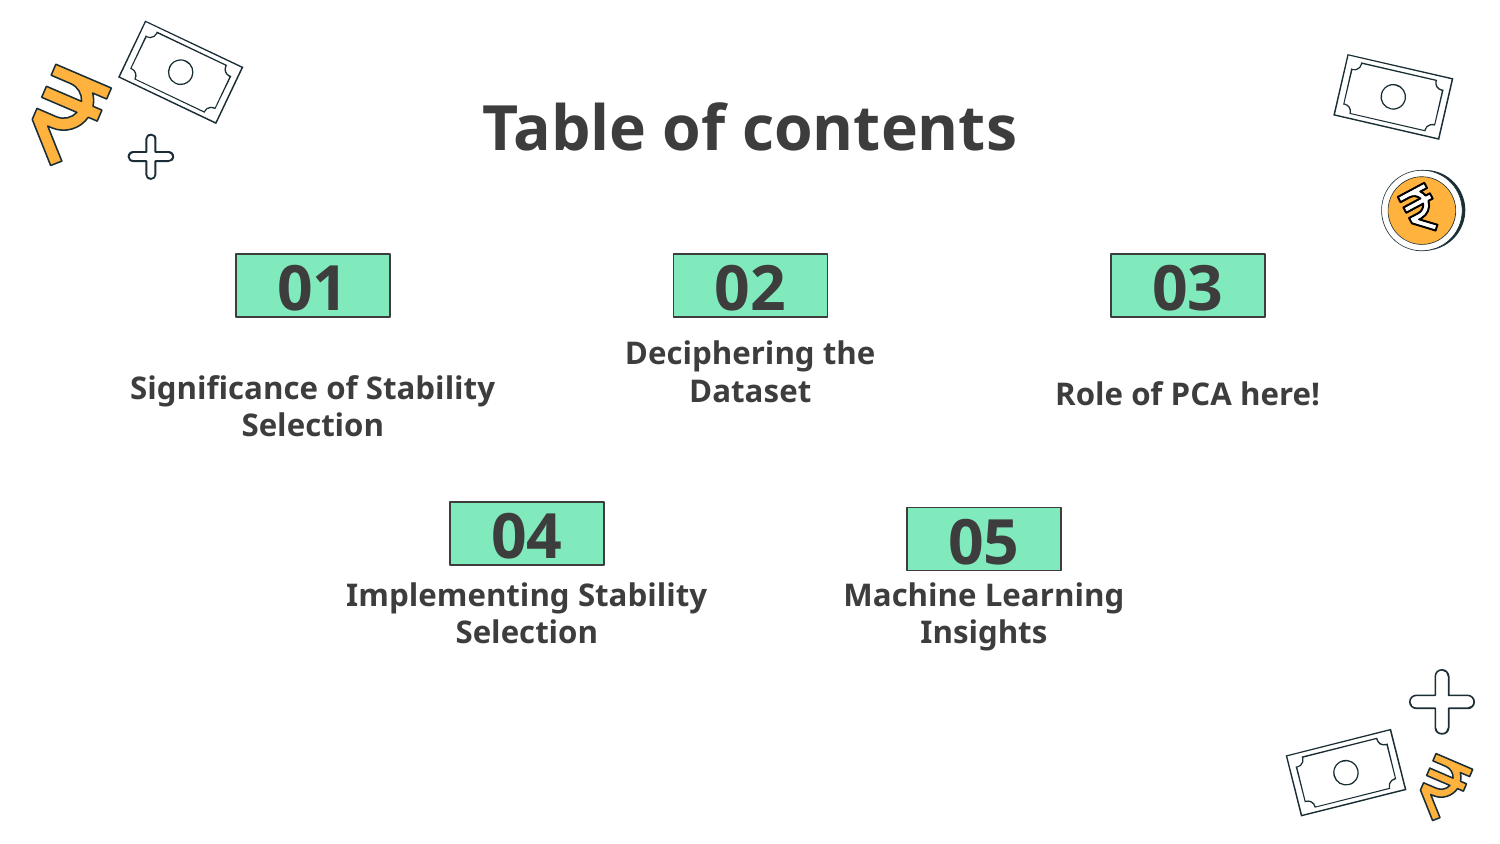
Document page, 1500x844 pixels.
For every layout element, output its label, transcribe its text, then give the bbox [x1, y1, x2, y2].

subtitle Role of PCA here! [990, 363, 1385, 427]
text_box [1363, 153, 1484, 268]
subtitle Implementing Stability Selection [329, 601, 724, 665]
title 05 [906, 507, 1062, 571]
subtitle Machine Learning Insights [786, 601, 1181, 665]
text_box [127, 133, 175, 180]
title 01 [235, 253, 391, 318]
title 03 [1110, 253, 1266, 318]
subtitle Significance of Stability Selection [58, 361, 568, 458]
title 04 [449, 501, 605, 566]
subtitle Deciphering the Dataset [553, 326, 948, 424]
title Table of contents [118, 72, 1382, 167]
title 02 [673, 253, 828, 318]
